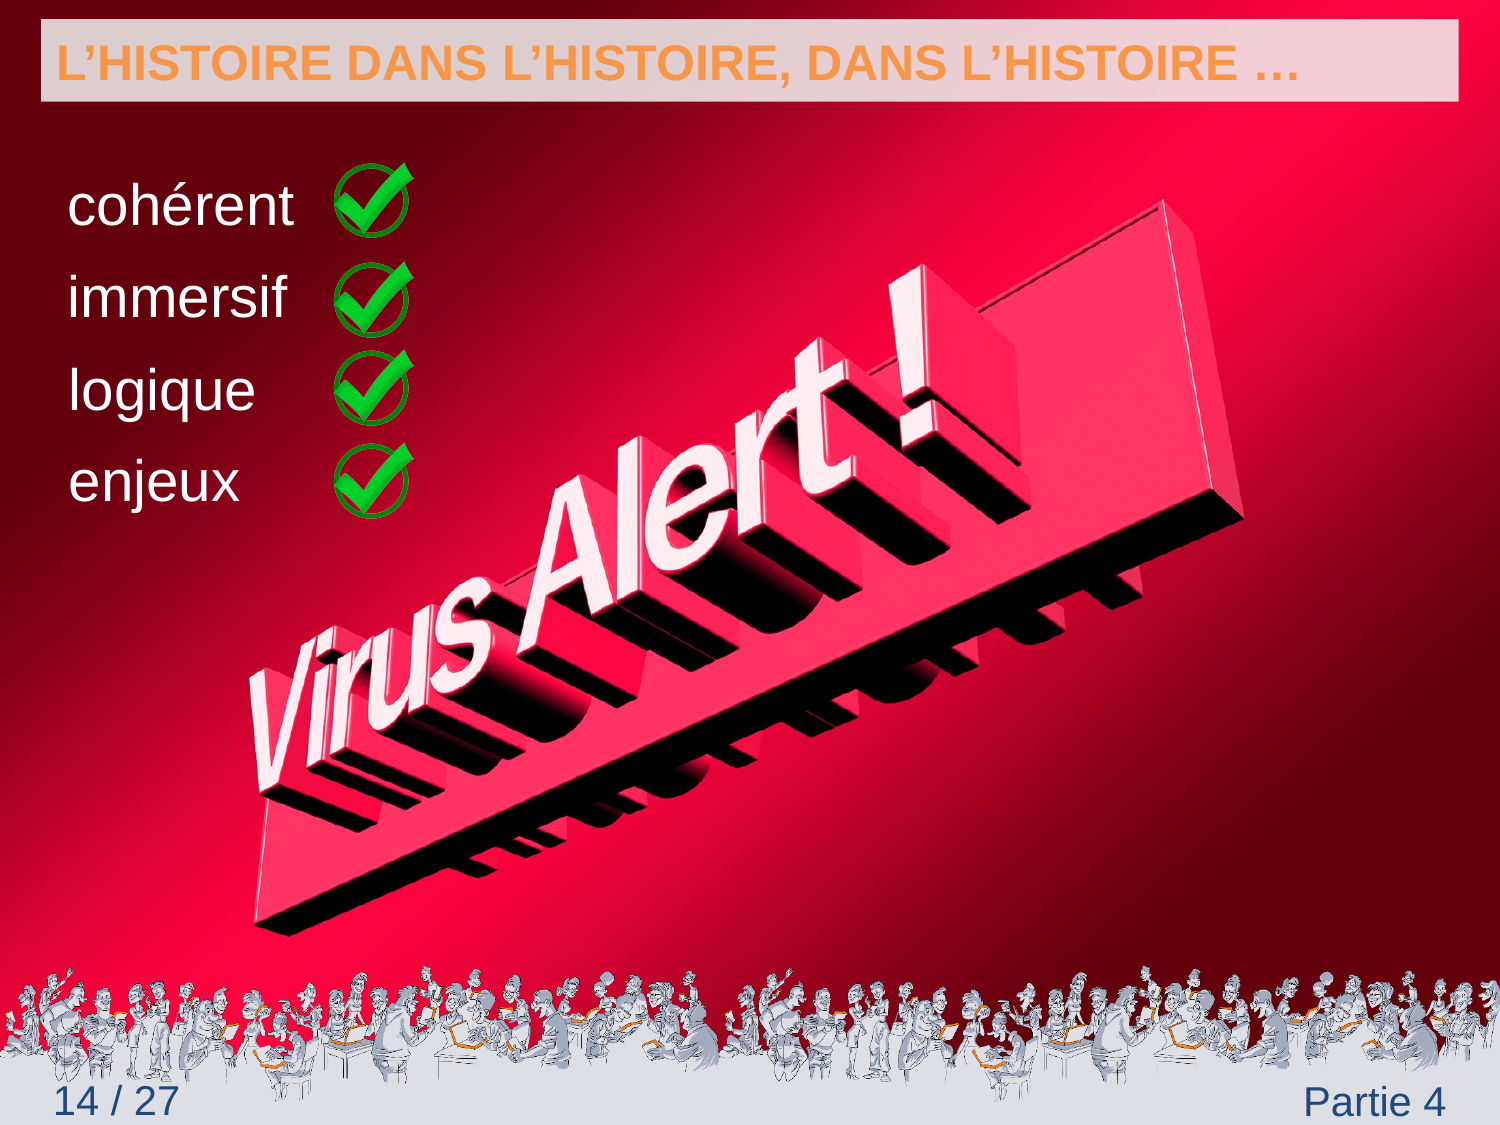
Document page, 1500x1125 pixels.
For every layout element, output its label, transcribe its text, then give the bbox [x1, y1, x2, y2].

text_box L’histoire dans l’histoire, dans l’histoire … [41, 19, 1459, 102]
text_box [52, 435, 443, 525]
text_box Partie 4 [277, 1070, 1459, 1125]
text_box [52, 251, 443, 343]
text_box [52, 159, 462, 247]
picture [0, 0, 1500, 1125]
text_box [52, 343, 443, 433]
text_box 14 / 27 [41, 1069, 254, 1125]
